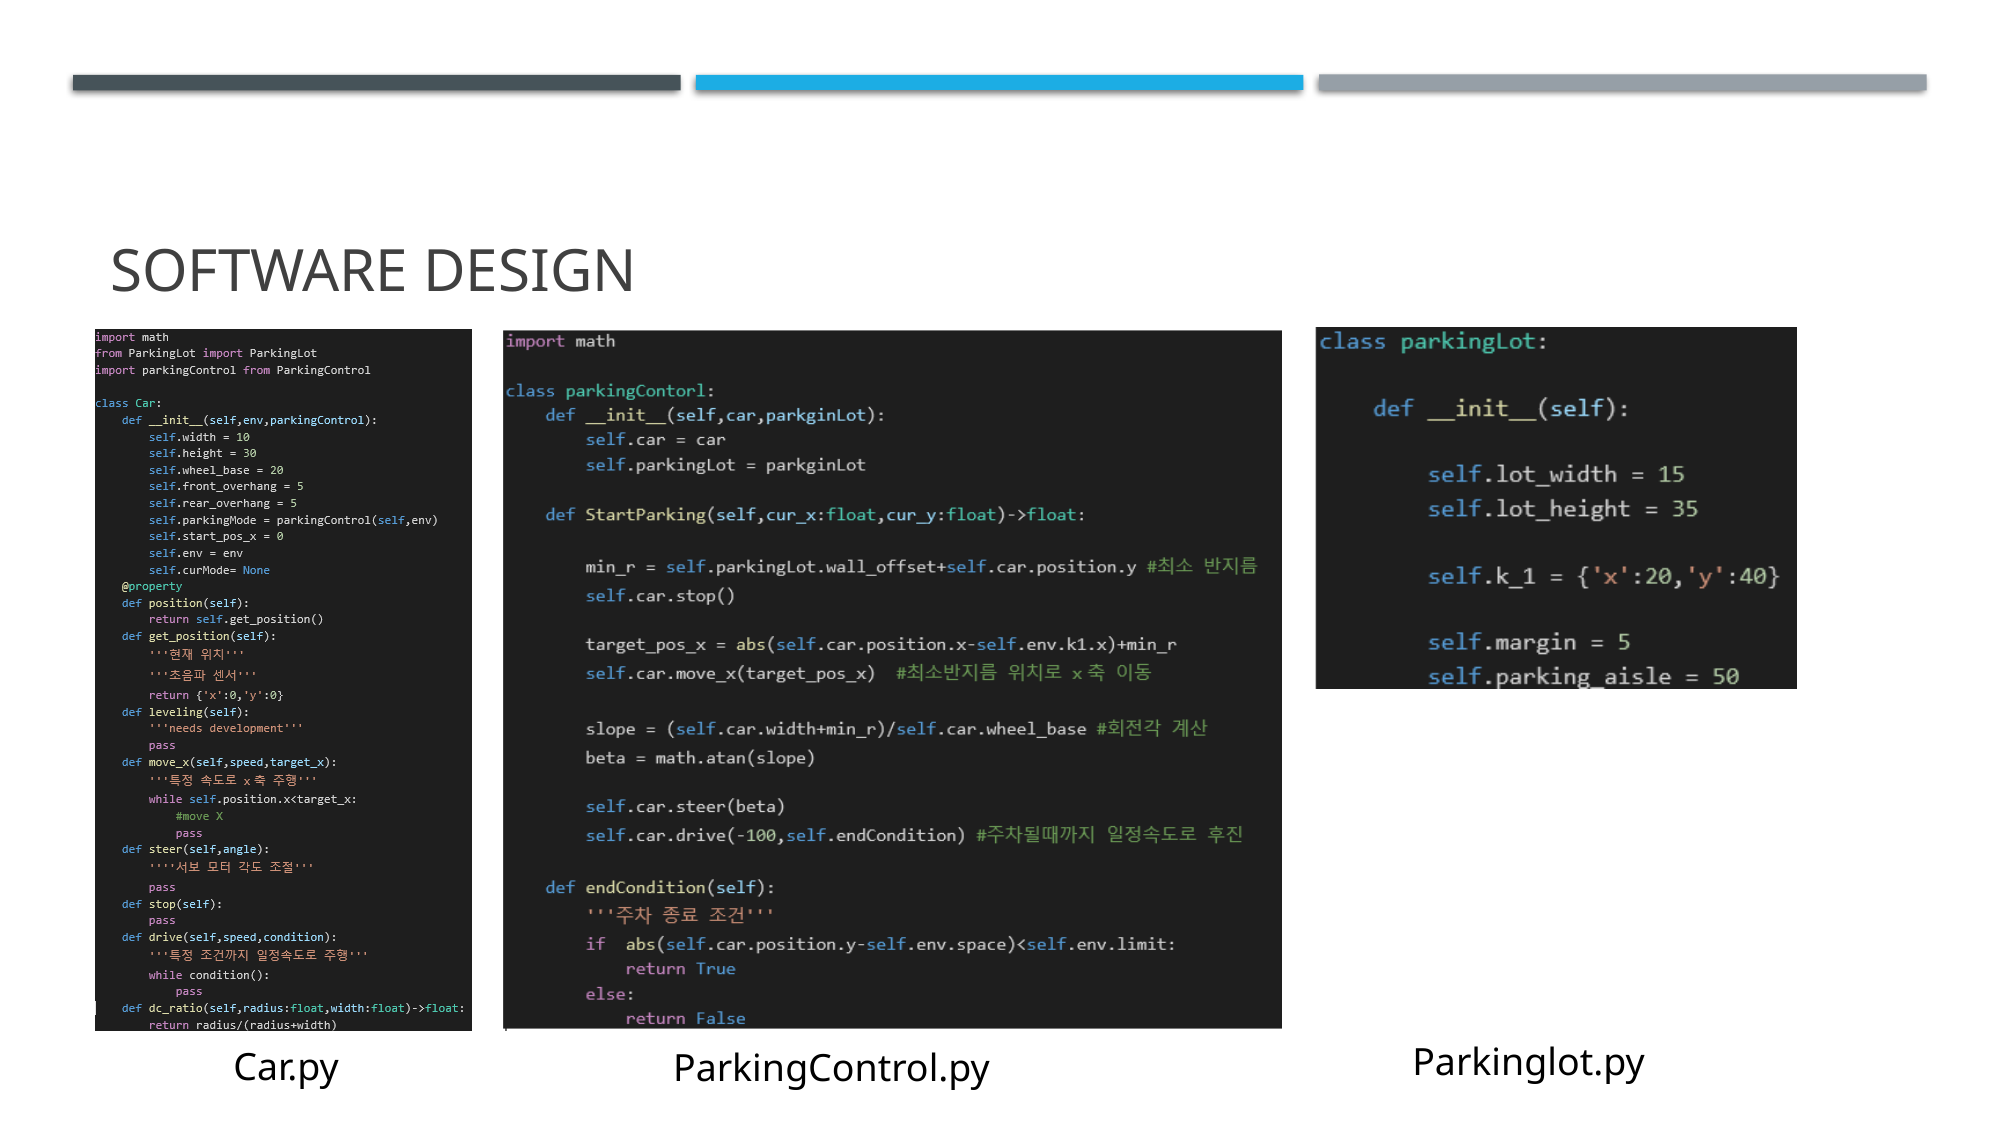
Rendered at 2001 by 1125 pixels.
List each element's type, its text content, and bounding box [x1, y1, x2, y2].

text_box ParkingControl.py [658, 1041, 1058, 1096]
picture [1312, 327, 1797, 690]
text_box Car.py [218, 1041, 441, 1096]
text_box Parkinglot.py [1397, 1030, 1797, 1091]
title Software design [95, 115, 1905, 311]
picture [502, 327, 1283, 1032]
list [94, 327, 472, 1032]
